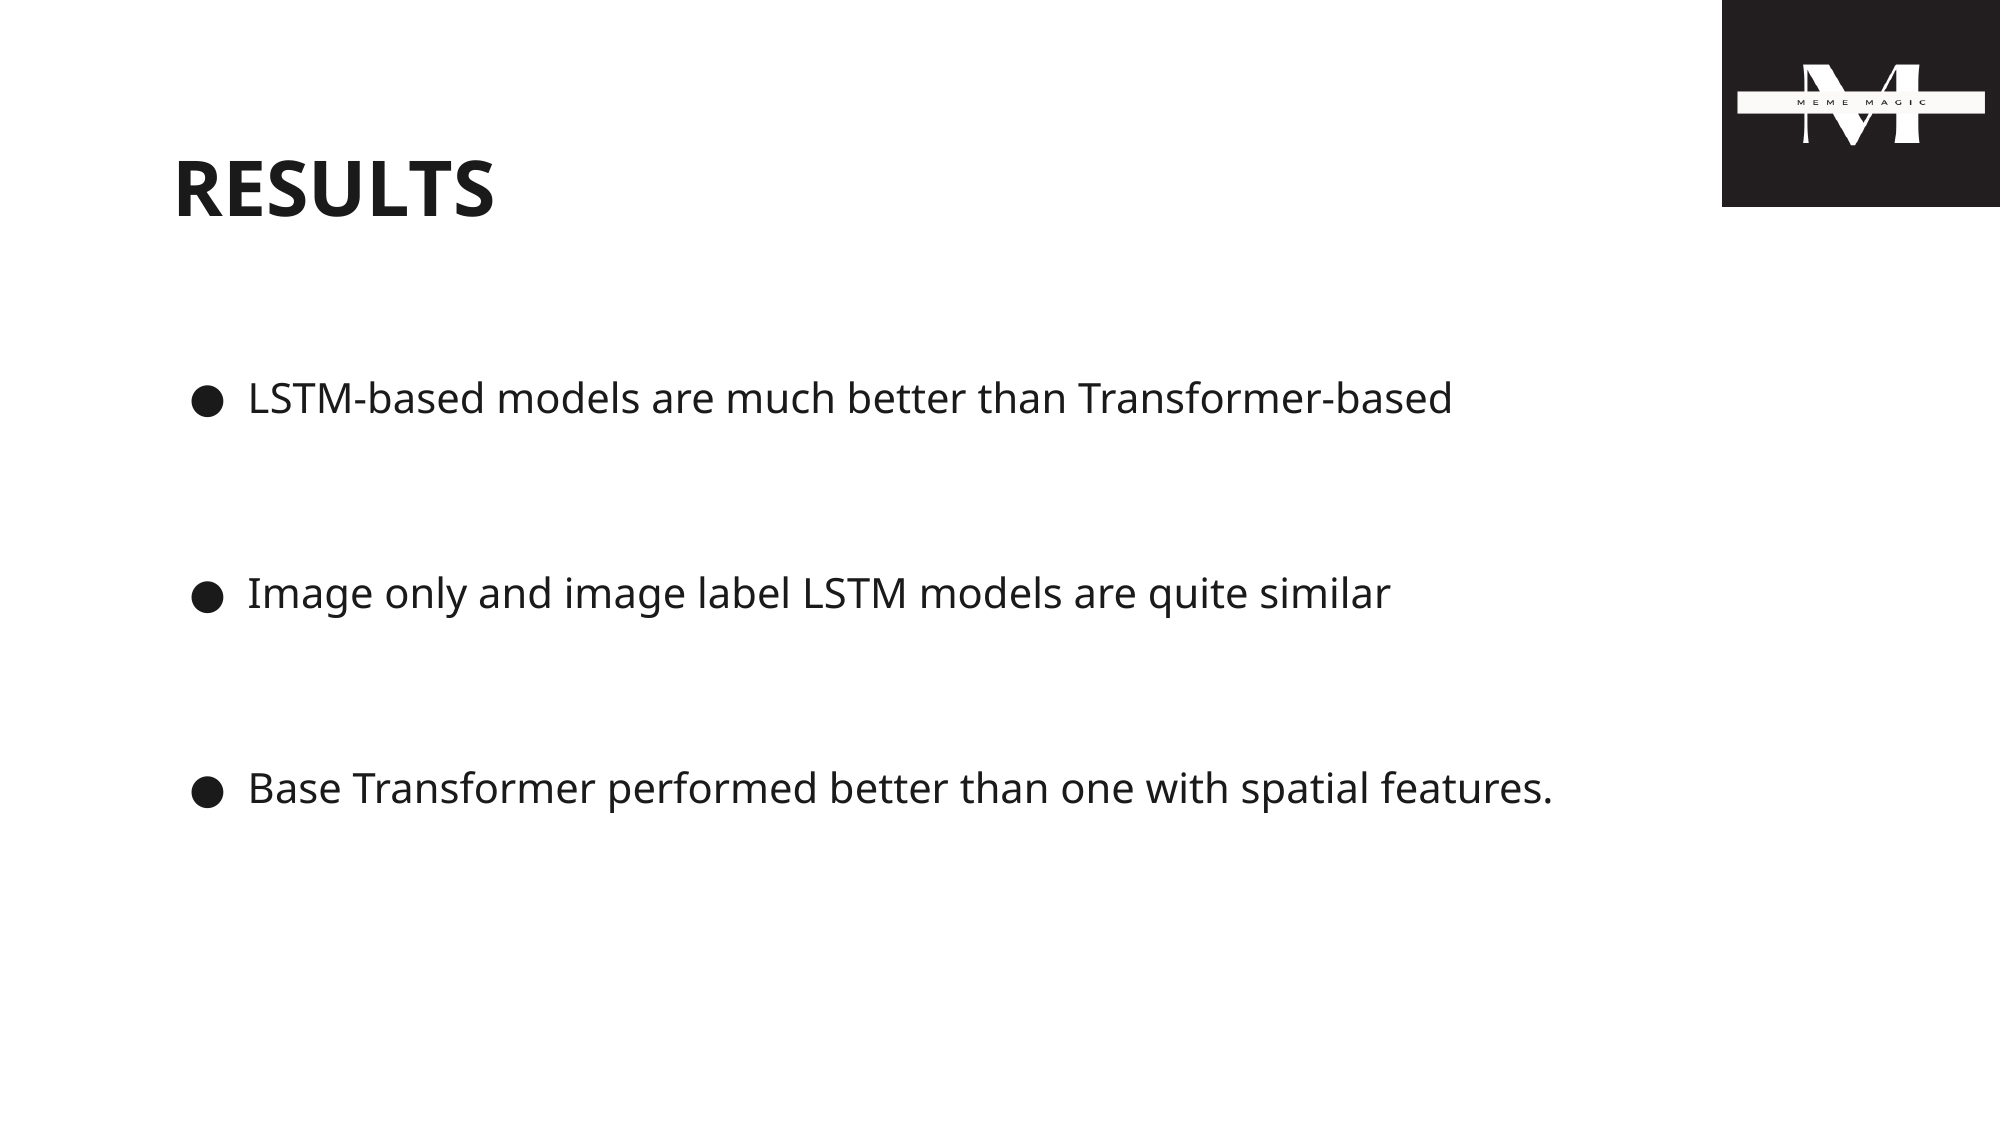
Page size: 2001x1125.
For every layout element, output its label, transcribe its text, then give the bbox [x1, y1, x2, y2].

picture [1722, 0, 2000, 207]
title RESULTS [157, 52, 1842, 332]
list LSTM-based models are much better than Transformer-based Image only and image label LSTM models are quite similar Base Transformer performed better than one with spatial features. [157, 363, 1843, 1022]
